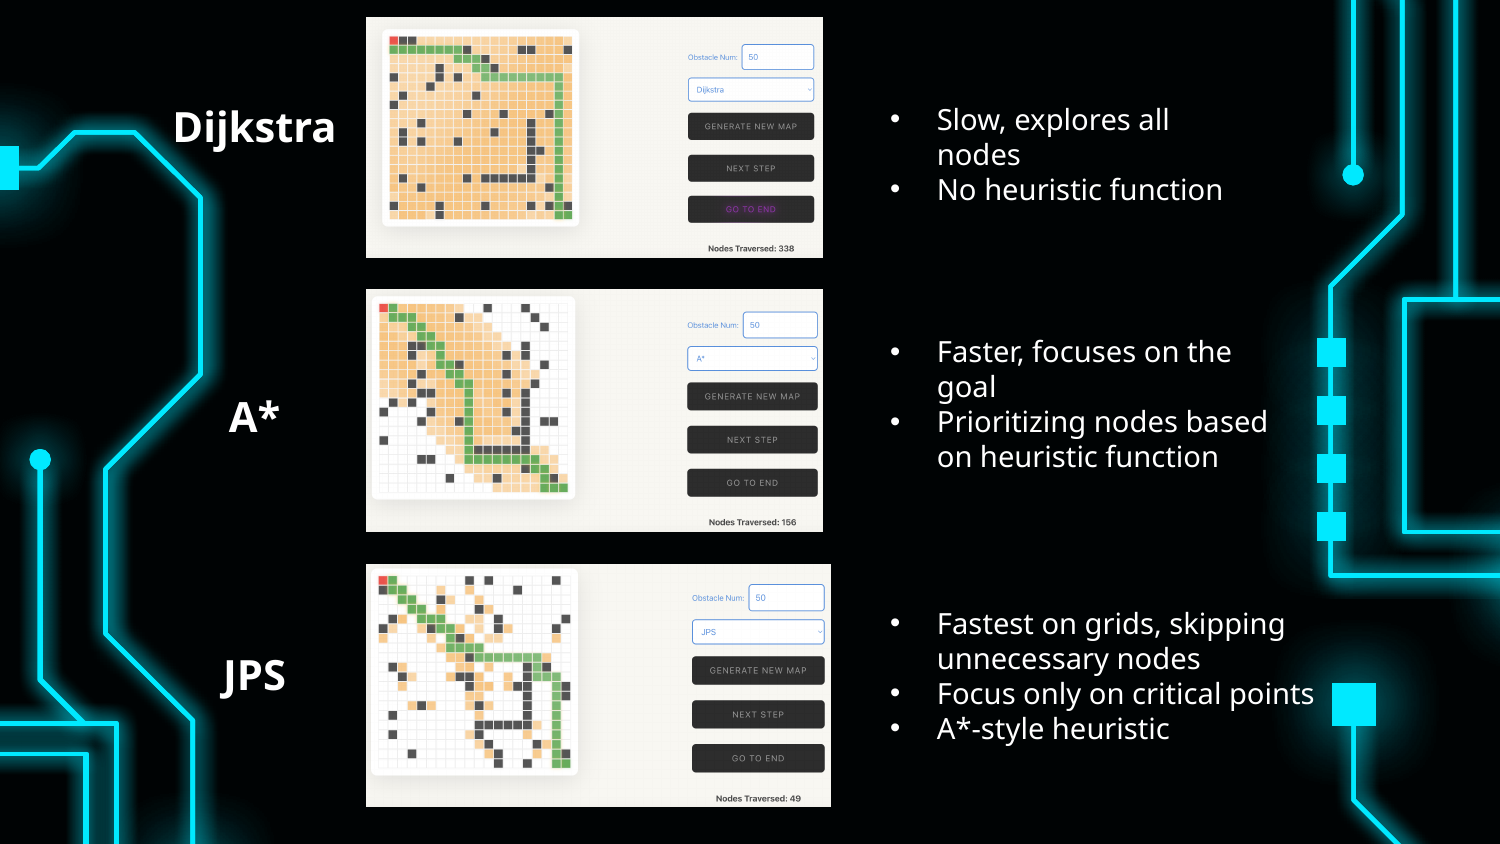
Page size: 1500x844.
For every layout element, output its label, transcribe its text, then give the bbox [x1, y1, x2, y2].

text_box Faster, focuses on the goal Prioritizing nodes based on heuristic function [874, 333, 1303, 448]
picture [366, 289, 823, 533]
subtitle Slow, explores all nodes No heuristic function [874, 101, 1276, 196]
picture [366, 564, 831, 808]
text_box Fastest on grids, skipping unnecessary nodes Focus only on critical points A*-style heuristic [874, 605, 1340, 755]
subtitle Dijkstra [142, 101, 360, 164]
picture [366, 17, 823, 258]
text_box JPS [142, 648, 360, 712]
text_box A* [142, 390, 360, 454]
